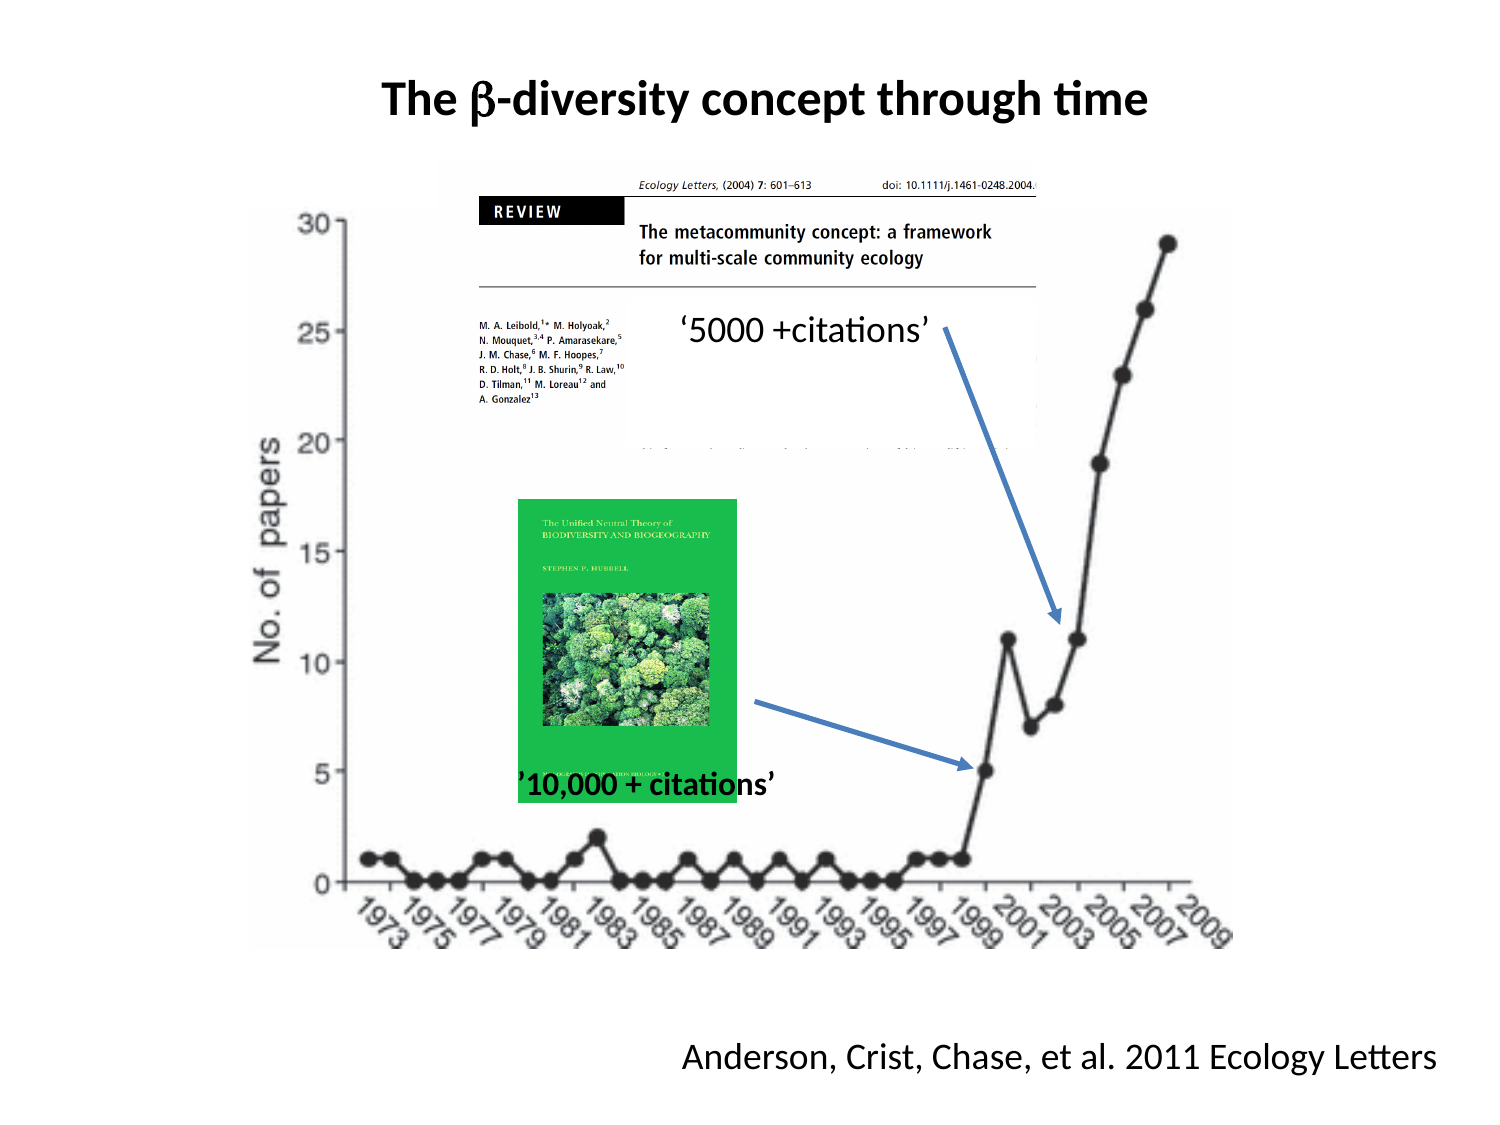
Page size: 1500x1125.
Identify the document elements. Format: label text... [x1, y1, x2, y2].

picture [249, 155, 1233, 949]
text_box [798, 701, 975, 769]
text_box The b-diversity concept through time [366, 58, 1165, 134]
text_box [931, 327, 1061, 626]
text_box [499, 499, 794, 811]
text_box Anderson, Crist, Chase, et al. 2011 Ecology Letters [667, 1024, 1453, 1085]
